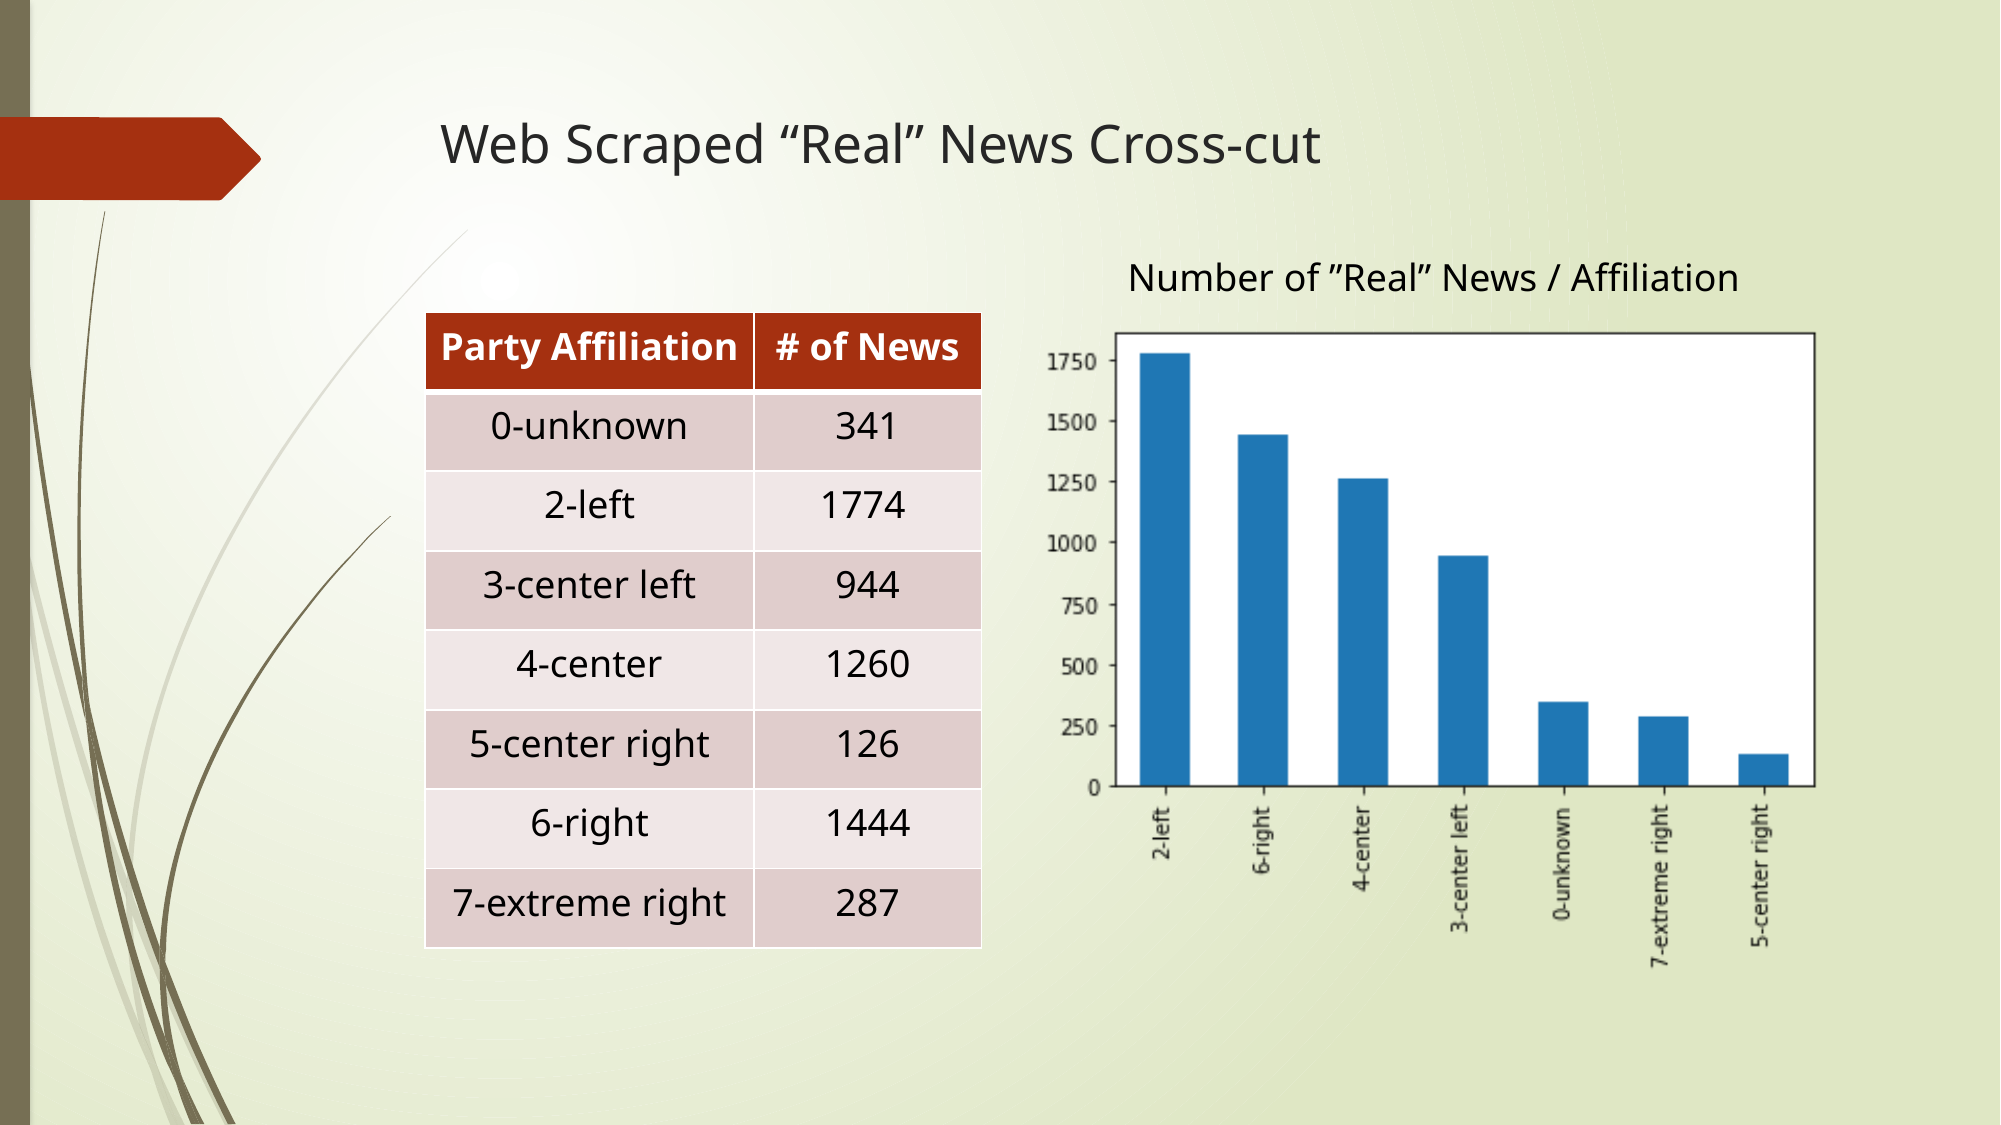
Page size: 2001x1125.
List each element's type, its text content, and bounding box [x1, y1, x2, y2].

table_header # of News [755, 313, 981, 389]
picture [1031, 312, 1835, 980]
title Web Scraped “Real” News Cross-cut [425, 102, 1888, 247]
table_cell 1260 [755, 631, 981, 709]
table_cell 341 [755, 395, 981, 470]
table_cell 1774 [755, 472, 981, 550]
text_box Number of ”Real” News / Affiliation [1112, 246, 1811, 306]
table_cell 5-center right [426, 711, 753, 788]
table_header Party Affiliation [426, 313, 753, 389]
table_cell 287 [755, 869, 981, 947]
table_cell 3-center left [426, 552, 753, 629]
table_cell 4-center [426, 631, 753, 709]
table_cell 1444 [755, 790, 981, 868]
table_cell 126 [755, 711, 981, 788]
table_cell 944 [755, 552, 981, 629]
table_cell 0-unknown [426, 395, 753, 470]
table_cell 7-extreme right [426, 869, 753, 947]
table_cell 6-right [426, 790, 753, 868]
table_cell 2-left [426, 472, 753, 550]
